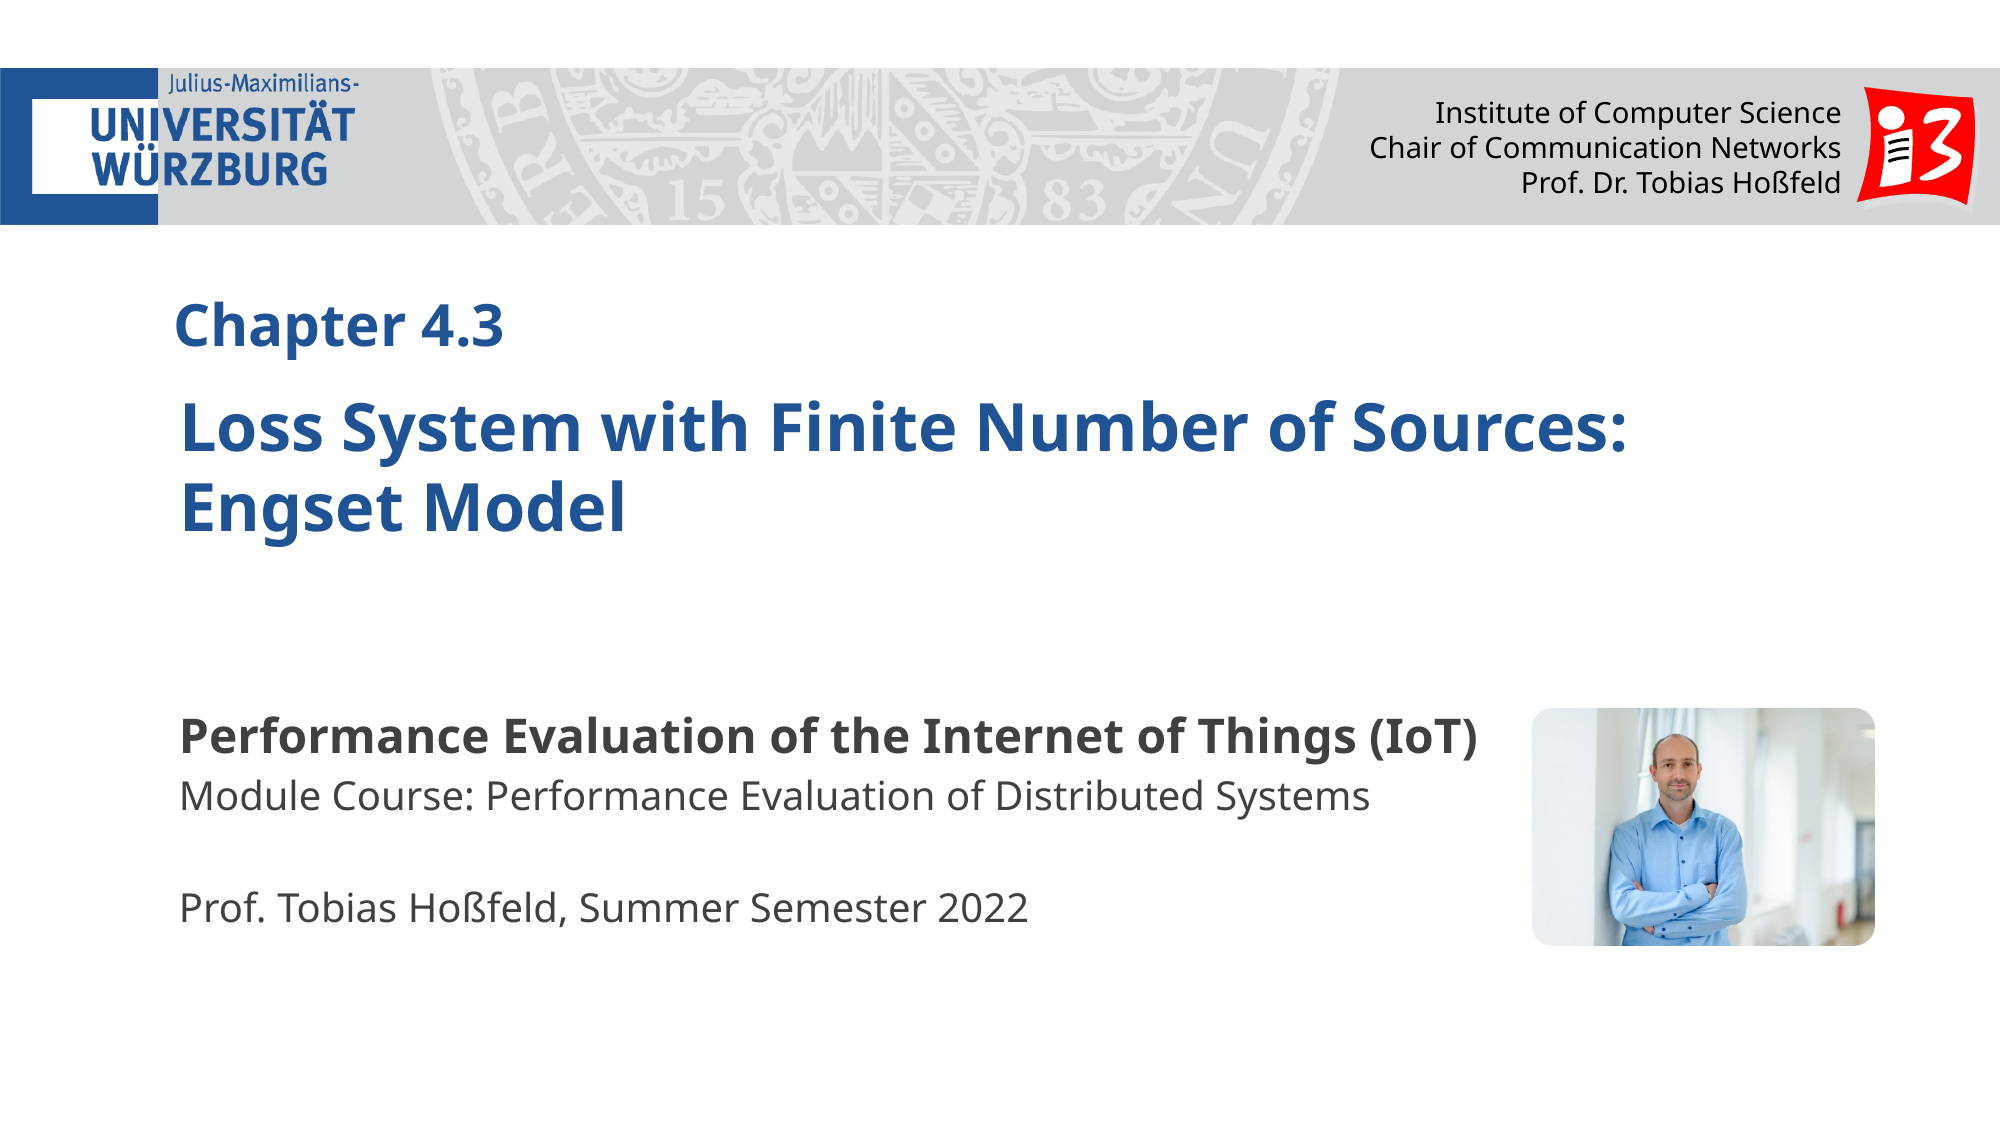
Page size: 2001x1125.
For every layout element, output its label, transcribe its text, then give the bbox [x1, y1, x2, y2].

picture [1531, 707, 1876, 946]
picture [0, 68, 2000, 225]
text_box Performance Evaluation of the Internet of Things (IoT) Module Course: Performance Evaluation of Distributed Systems Prof. Tobias Hoßfeld, Summer Semester 2022 [164, 697, 1544, 989]
text_box Loss System with Finite Number of Sources: Engset Model [164, 377, 1863, 563]
text_box Chapter 4.3 [158, 281, 536, 366]
